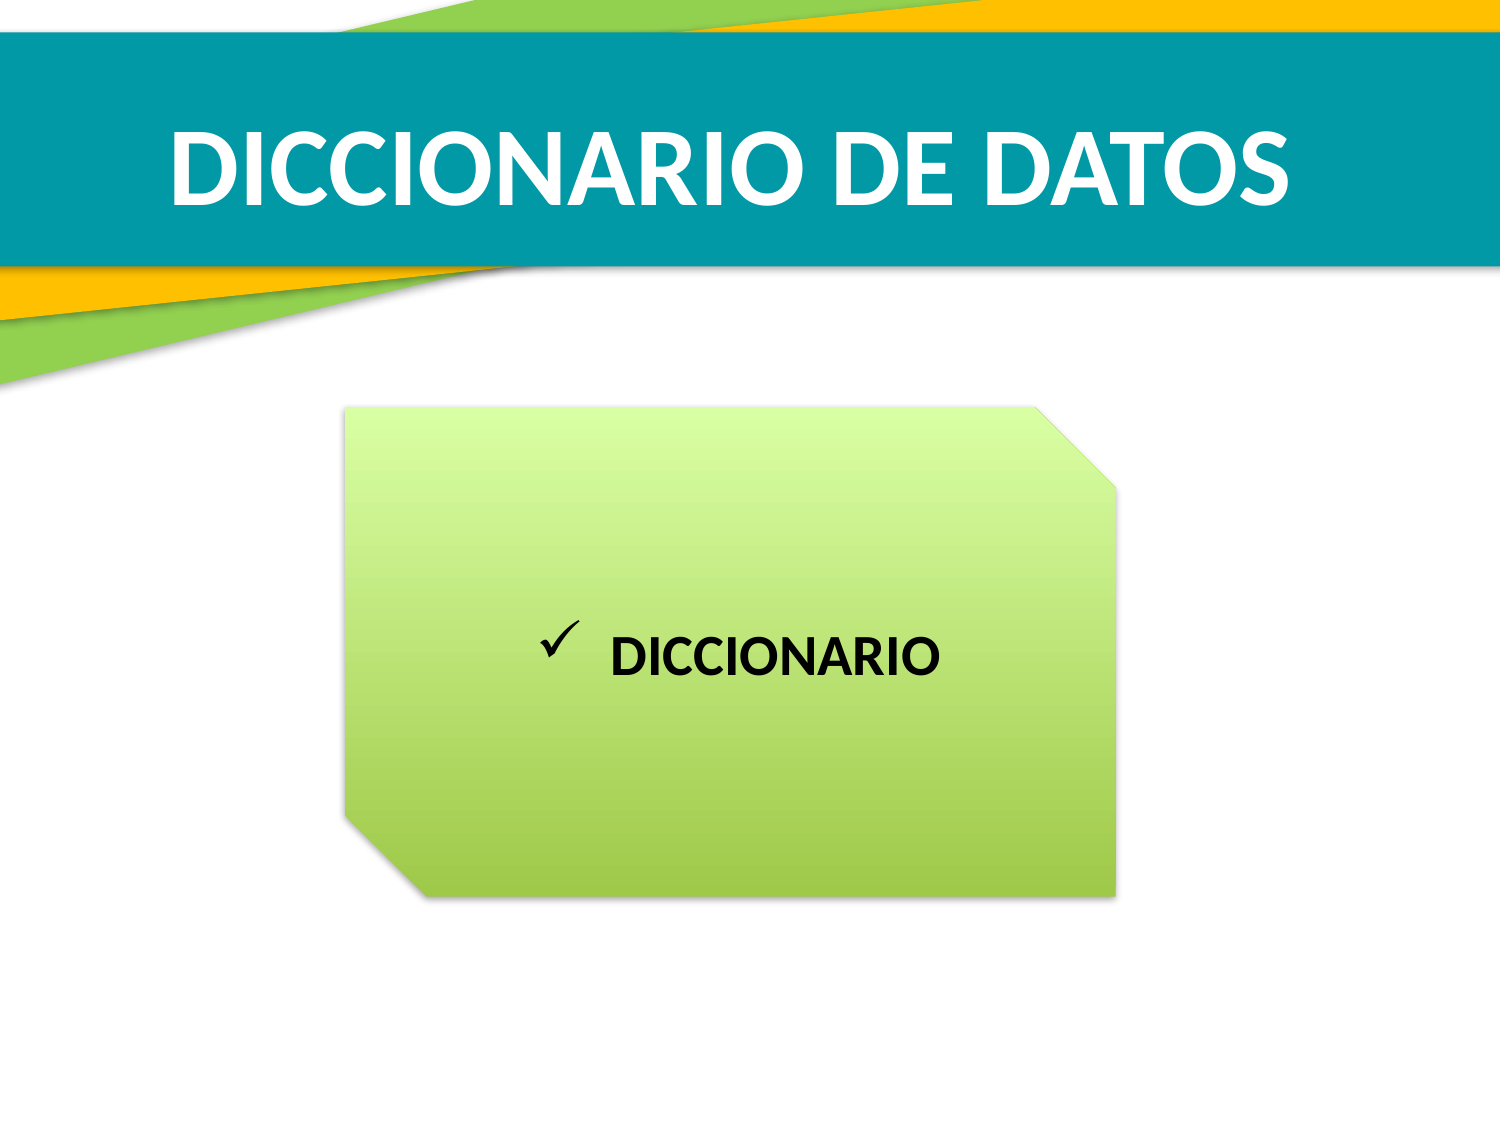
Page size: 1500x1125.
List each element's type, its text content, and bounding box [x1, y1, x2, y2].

text_box [345, 406, 1116, 897]
text_box DICCIONARIO [520, 586, 976, 718]
text_box DICCIONARIO DE DATOS [70, 82, 1391, 238]
